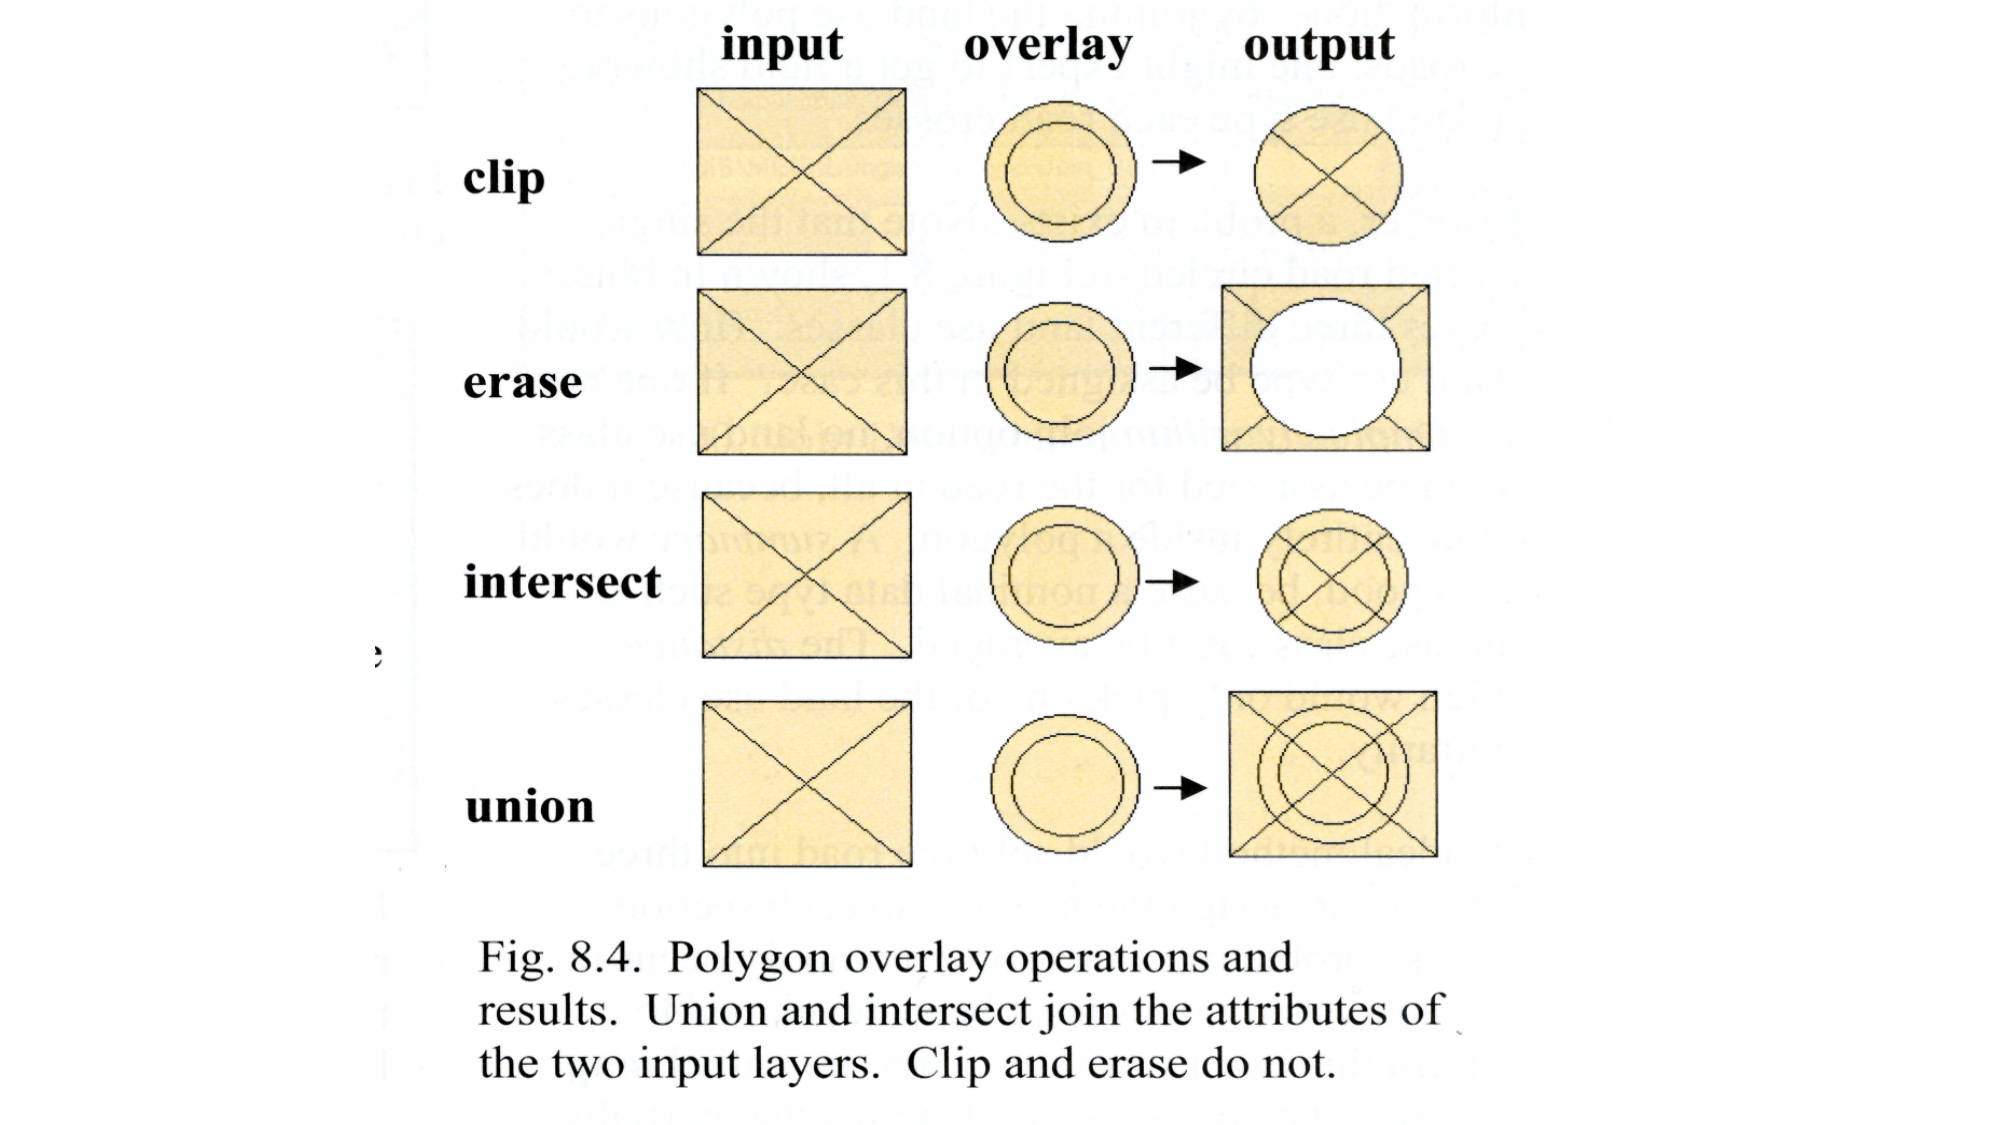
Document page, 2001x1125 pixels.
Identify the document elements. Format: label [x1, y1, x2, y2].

text_box [374, 0, 1613, 1125]
